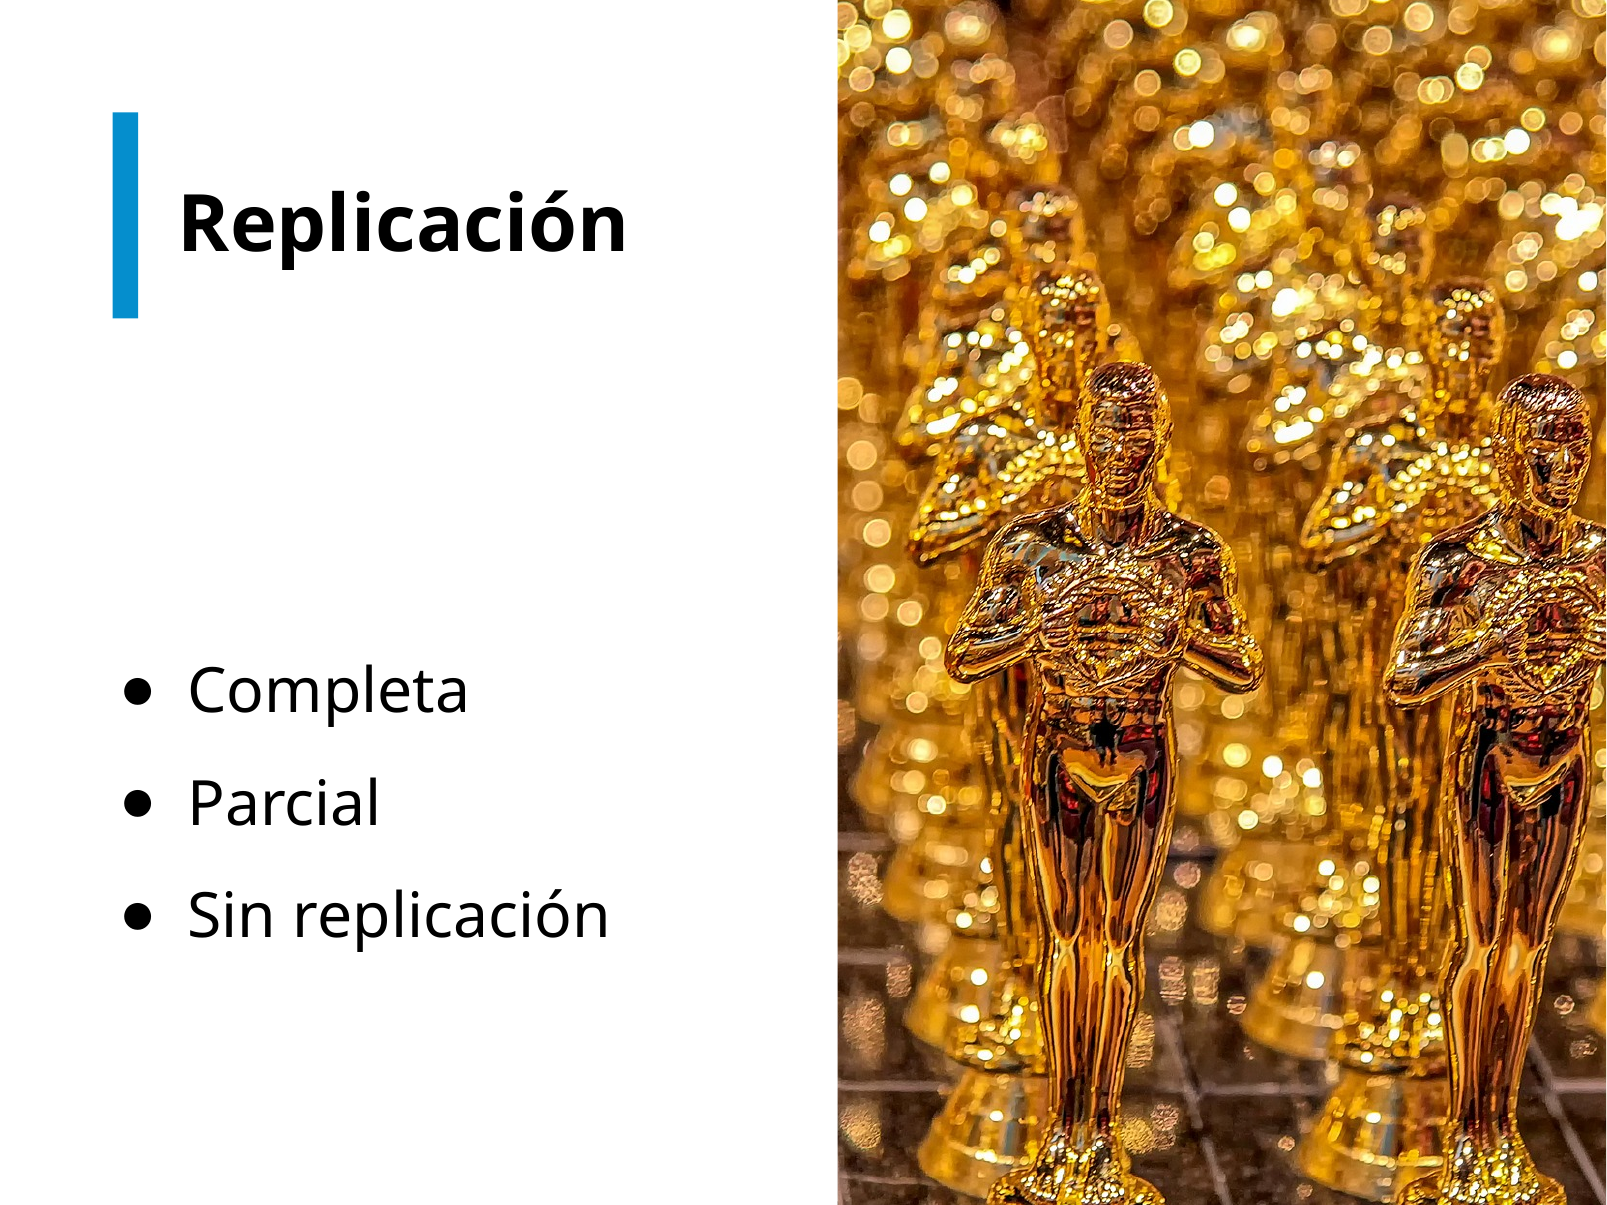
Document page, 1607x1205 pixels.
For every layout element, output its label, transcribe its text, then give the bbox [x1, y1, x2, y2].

subtitle Completa Parcial Sin replicación [112, 613, 769, 1143]
title Replicación [177, 122, 765, 329]
picture [837, 0, 1607, 1205]
